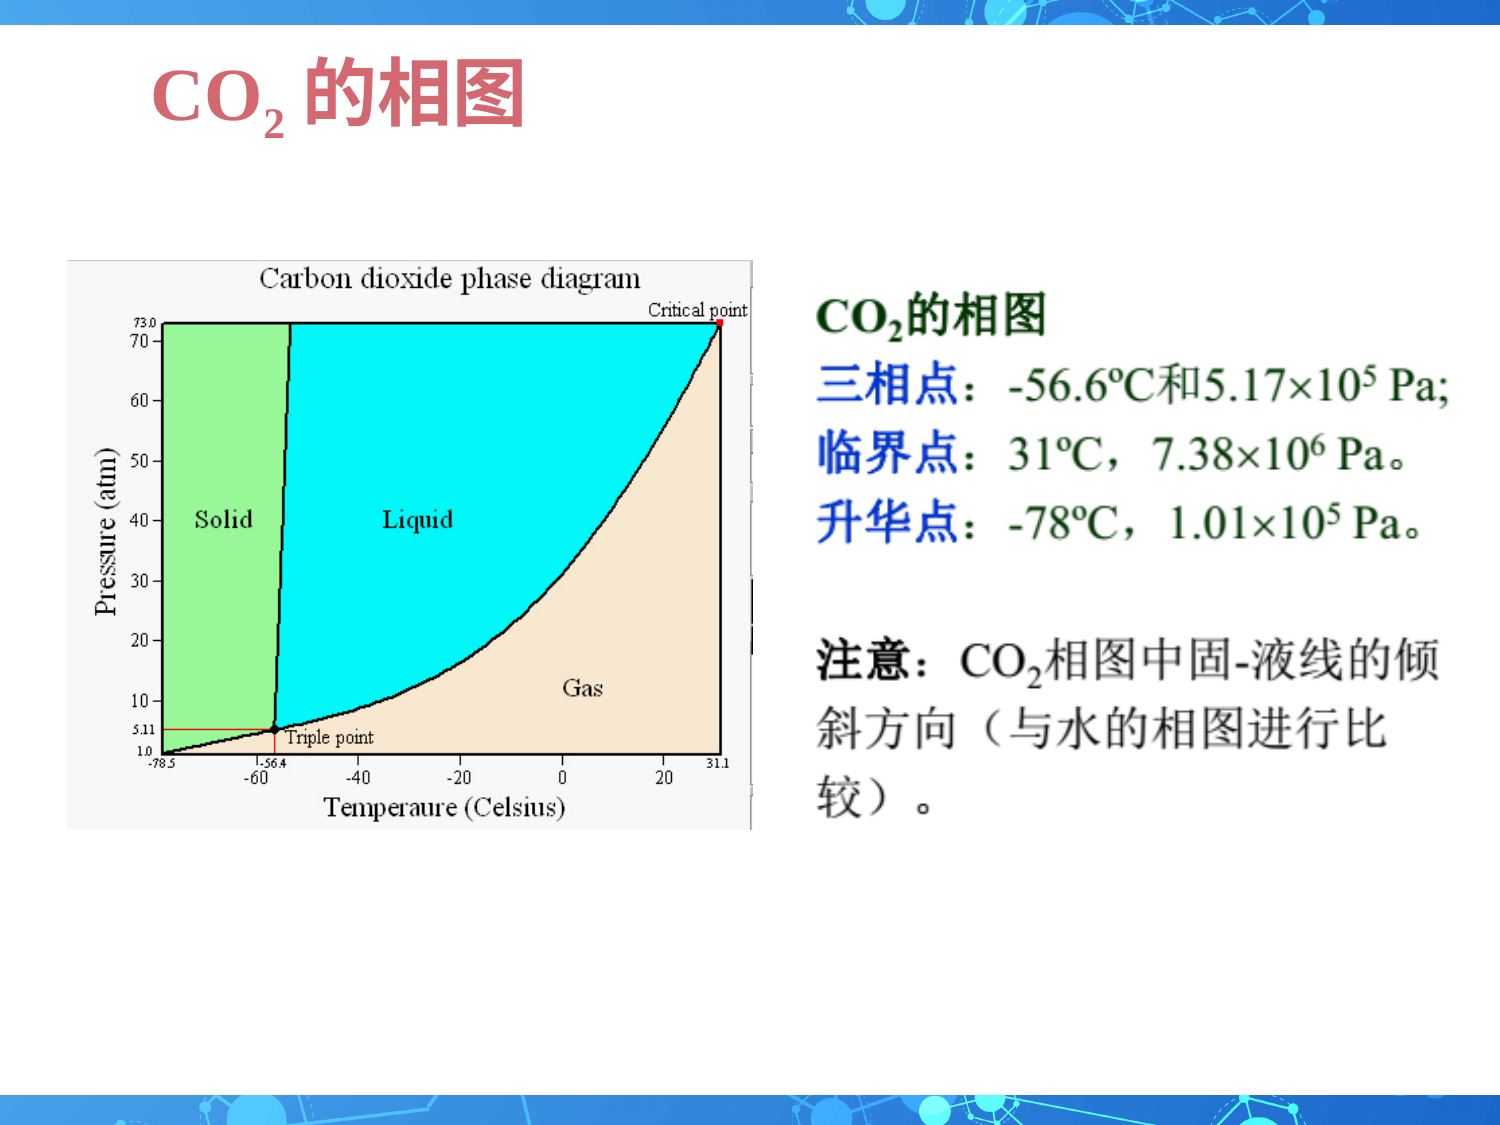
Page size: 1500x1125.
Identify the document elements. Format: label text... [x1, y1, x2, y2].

title CO2的相图 [135, 36, 1397, 149]
picture [777, 260, 1500, 864]
picture [66, 260, 753, 830]
picture [0, 0, 1500, 25]
picture [0, 1095, 1500, 1125]
